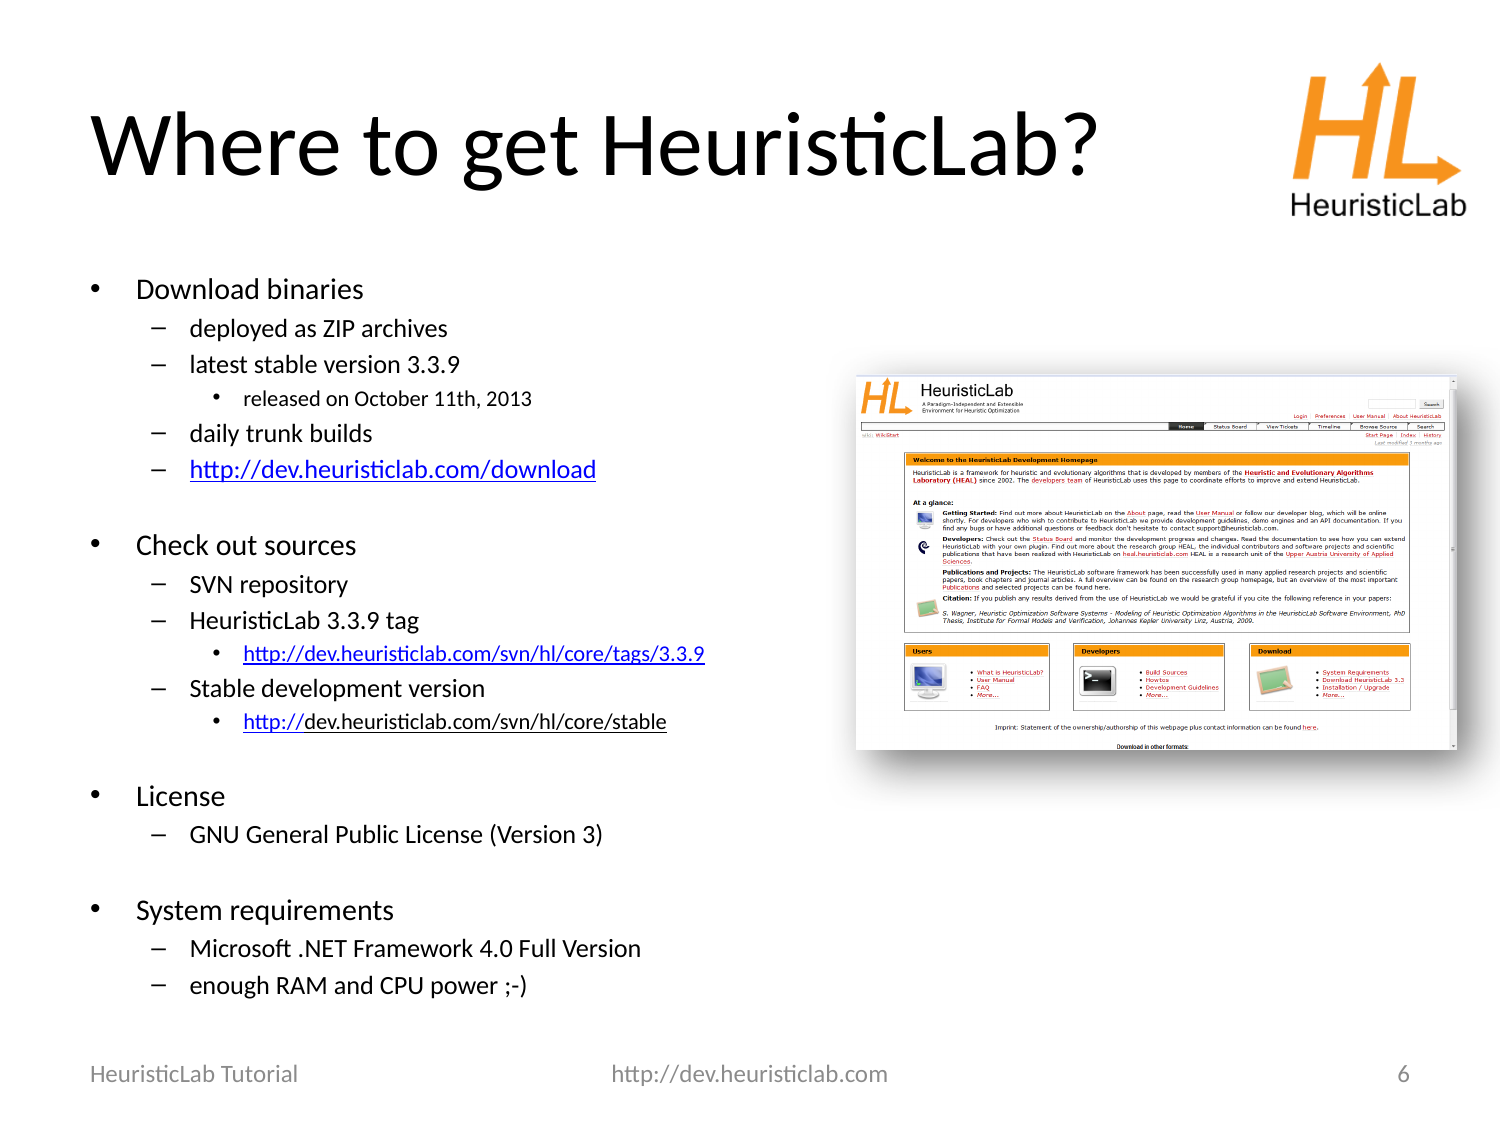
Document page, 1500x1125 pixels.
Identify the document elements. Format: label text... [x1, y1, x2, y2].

title Where to get HeuristicLab? [75, 45, 1282, 233]
text_box [847, 375, 857, 765]
slide_number 6 [1074, 1042, 1425, 1103]
slide_number HeuristicLab Tutorial [75, 1042, 425, 1103]
picture [856, 374, 1457, 751]
list Download binaries deployed as ZIP archives latest stable version 3.3.9 released on October 11th, 2013 daily trunk builds http://dev.heuristiclab.com/download Check out sources SVN repository HeuristicLab 3.3.9 tag http://dev.heuristiclab.com/svn/hl/core/tags/3.3.9 Stable development version http://dev.heuristiclab.com/svn/hl/core/stable License GNU General Public License (Version 3) System requirements Microsoft .NET Framework 4.0 Full Version enough RAM and CPU power ;-) [75, 262, 857, 1012]
footer http://dev.heuristiclab.com [512, 1042, 988, 1103]
picture [1281, 27, 1474, 244]
